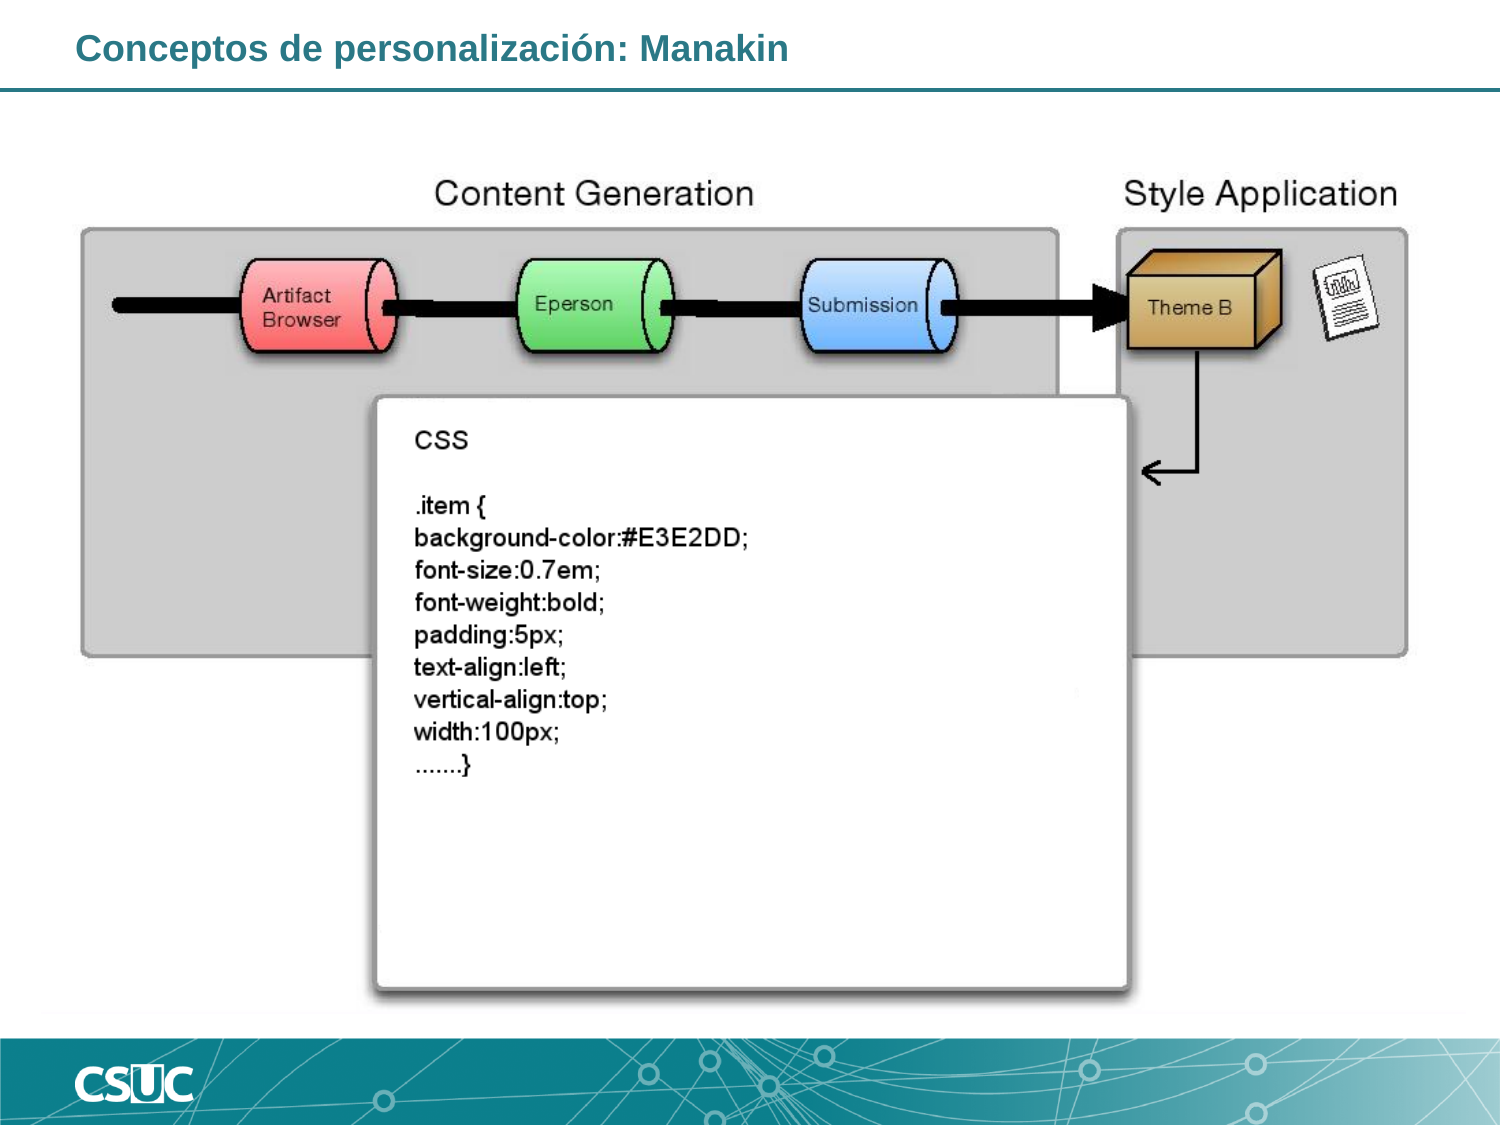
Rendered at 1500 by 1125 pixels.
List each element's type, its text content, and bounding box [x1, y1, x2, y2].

picture [0, 1038, 1500, 1125]
text_box Conceptos de personalización: Manakin [74, 14, 1425, 79]
picture [40, 171, 1466, 1015]
